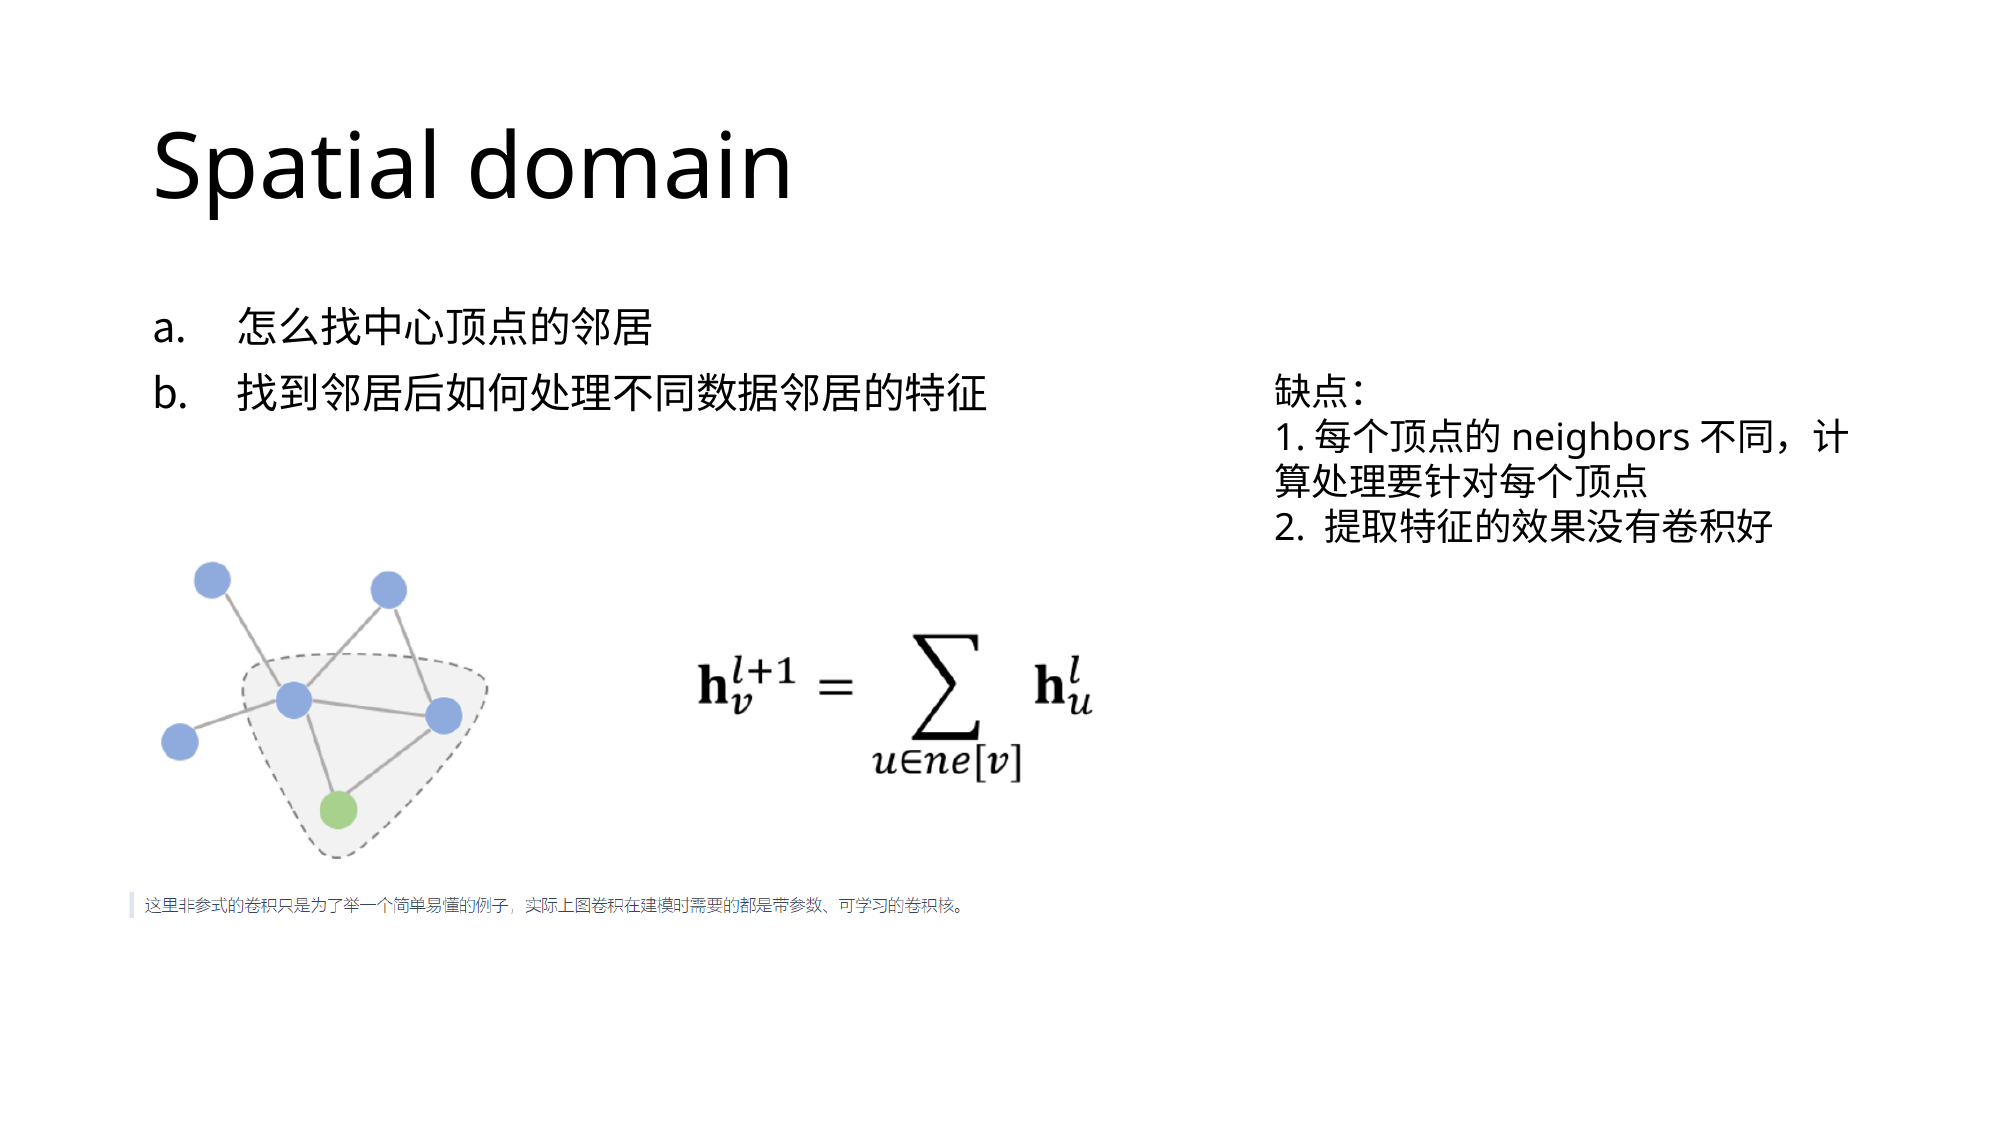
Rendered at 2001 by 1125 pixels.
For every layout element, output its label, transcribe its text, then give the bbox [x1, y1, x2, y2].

text_box 缺点： 1.每个顶点的neighbors不同，计算处理要针对每个顶点 2. 提取特征的效果没有卷积好 [1259, 360, 1878, 555]
title Spatial domain [137, 59, 1863, 278]
picture [121, 527, 1138, 930]
list 怎么找中心顶点的邻居 找到邻居后如何处理不同数据邻居的特征 [137, 299, 1863, 1014]
